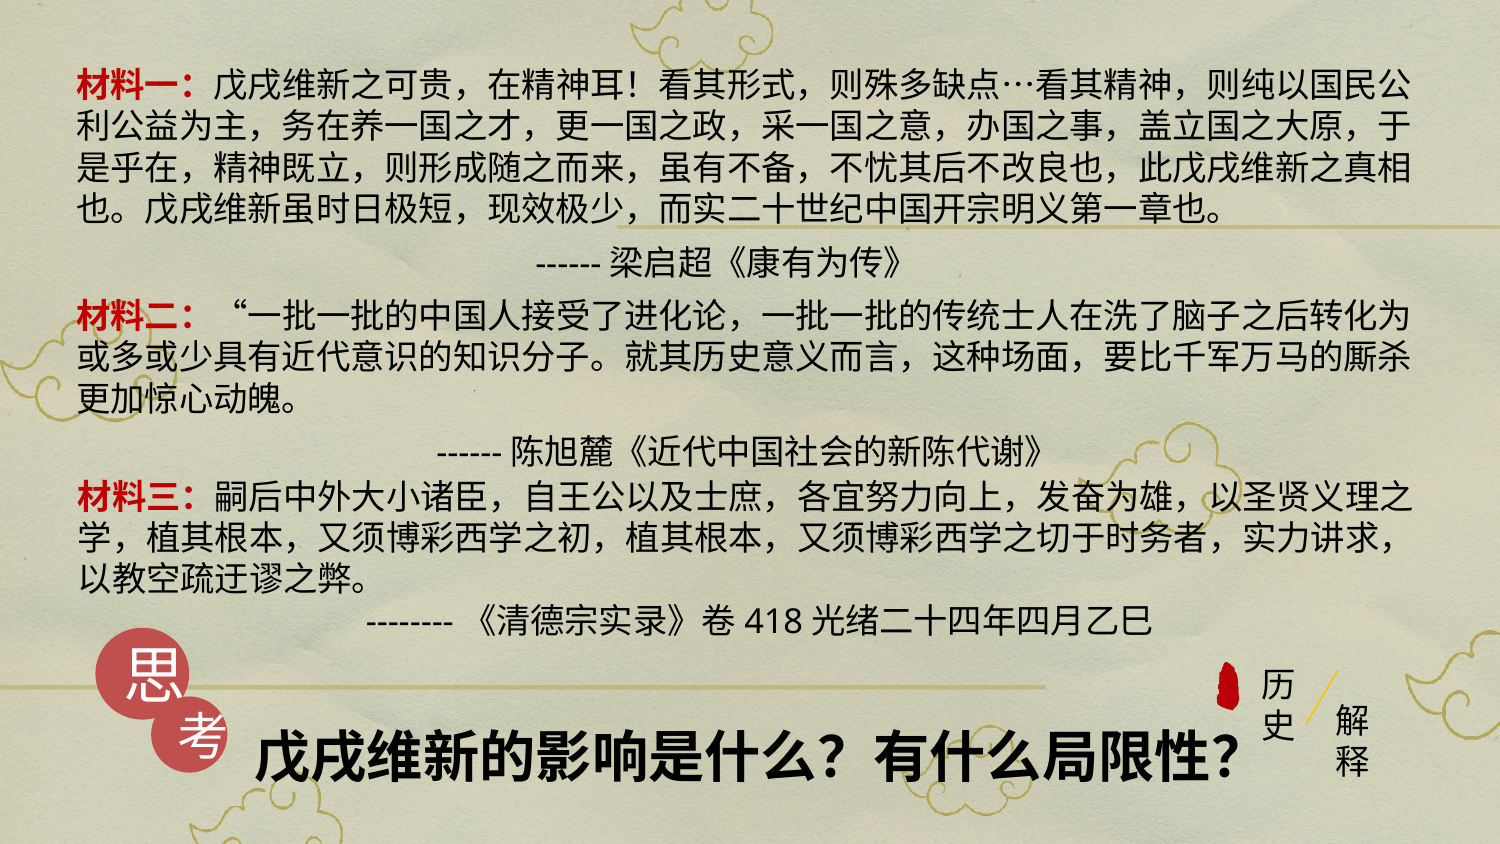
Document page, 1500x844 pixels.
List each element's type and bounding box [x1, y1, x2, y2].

text_box [1209, 654, 1410, 791]
picture [0, 0, 1500, 844]
